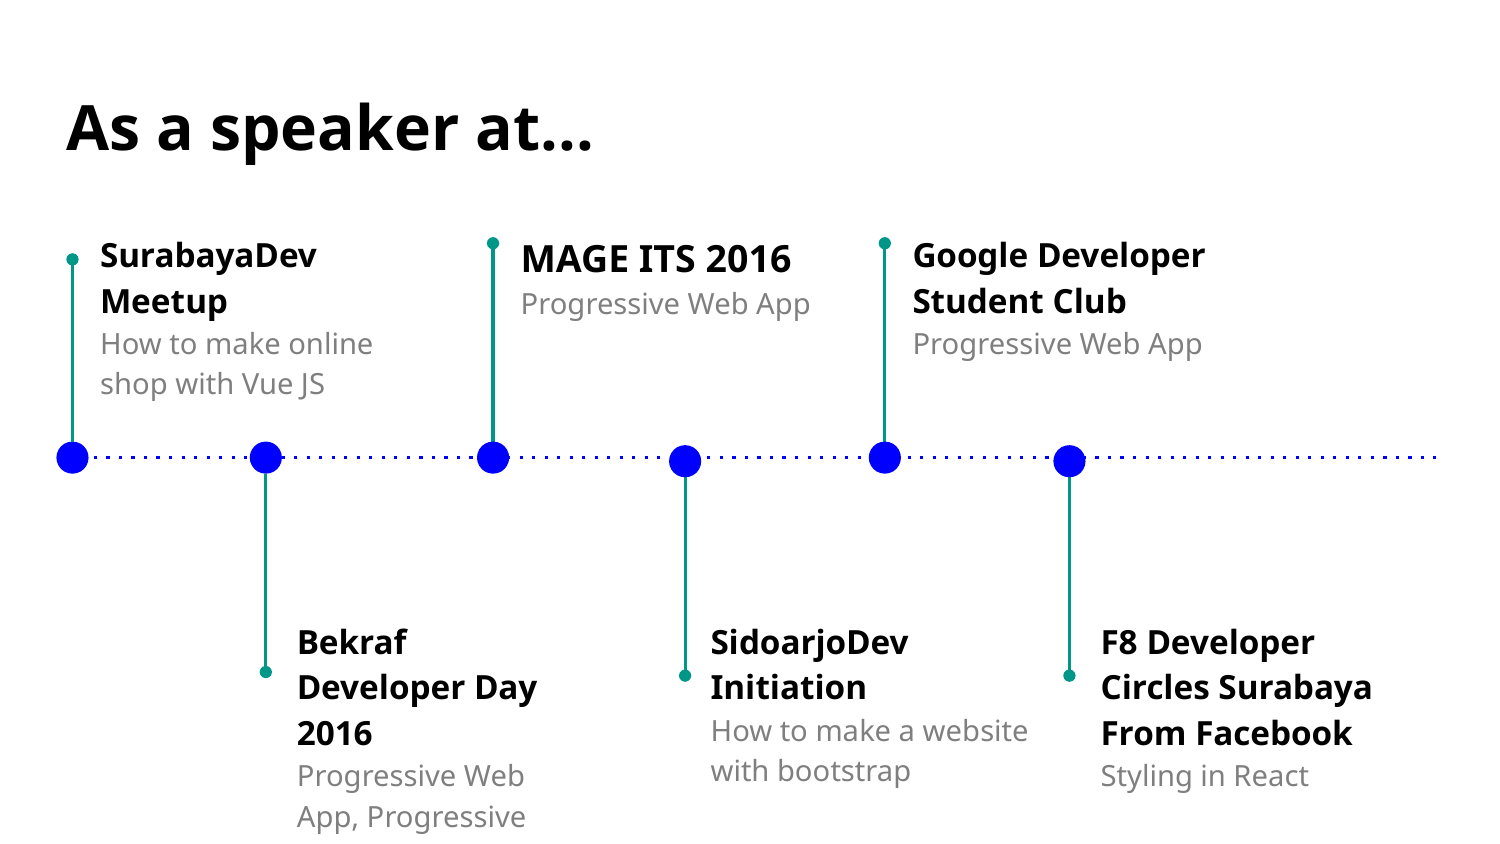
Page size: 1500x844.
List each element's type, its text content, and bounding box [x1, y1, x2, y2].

list Google Developer Student Club Progressive Web App [897, 213, 1223, 373]
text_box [249, 441, 283, 673]
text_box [868, 243, 902, 475]
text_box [476, 243, 510, 475]
list SurabayaDev Meetup How to make online shop with Vue JS [85, 213, 439, 316]
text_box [1053, 444, 1086, 676]
title As a speaker at... [51, 72, 1449, 176]
list Bekraf Developer Day 2016 Progressive Web App, Progressive Skills [281, 599, 576, 703]
list MAGE ITS 2016 Progressive Web App [505, 213, 897, 373]
list SidoarjoDev Initiation How to make a website with bootstrap [695, 599, 1049, 703]
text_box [56, 259, 89, 474]
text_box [668, 444, 702, 676]
list F8 Developer Circles Surabaya From Facebook Styling in React [1085, 599, 1439, 703]
